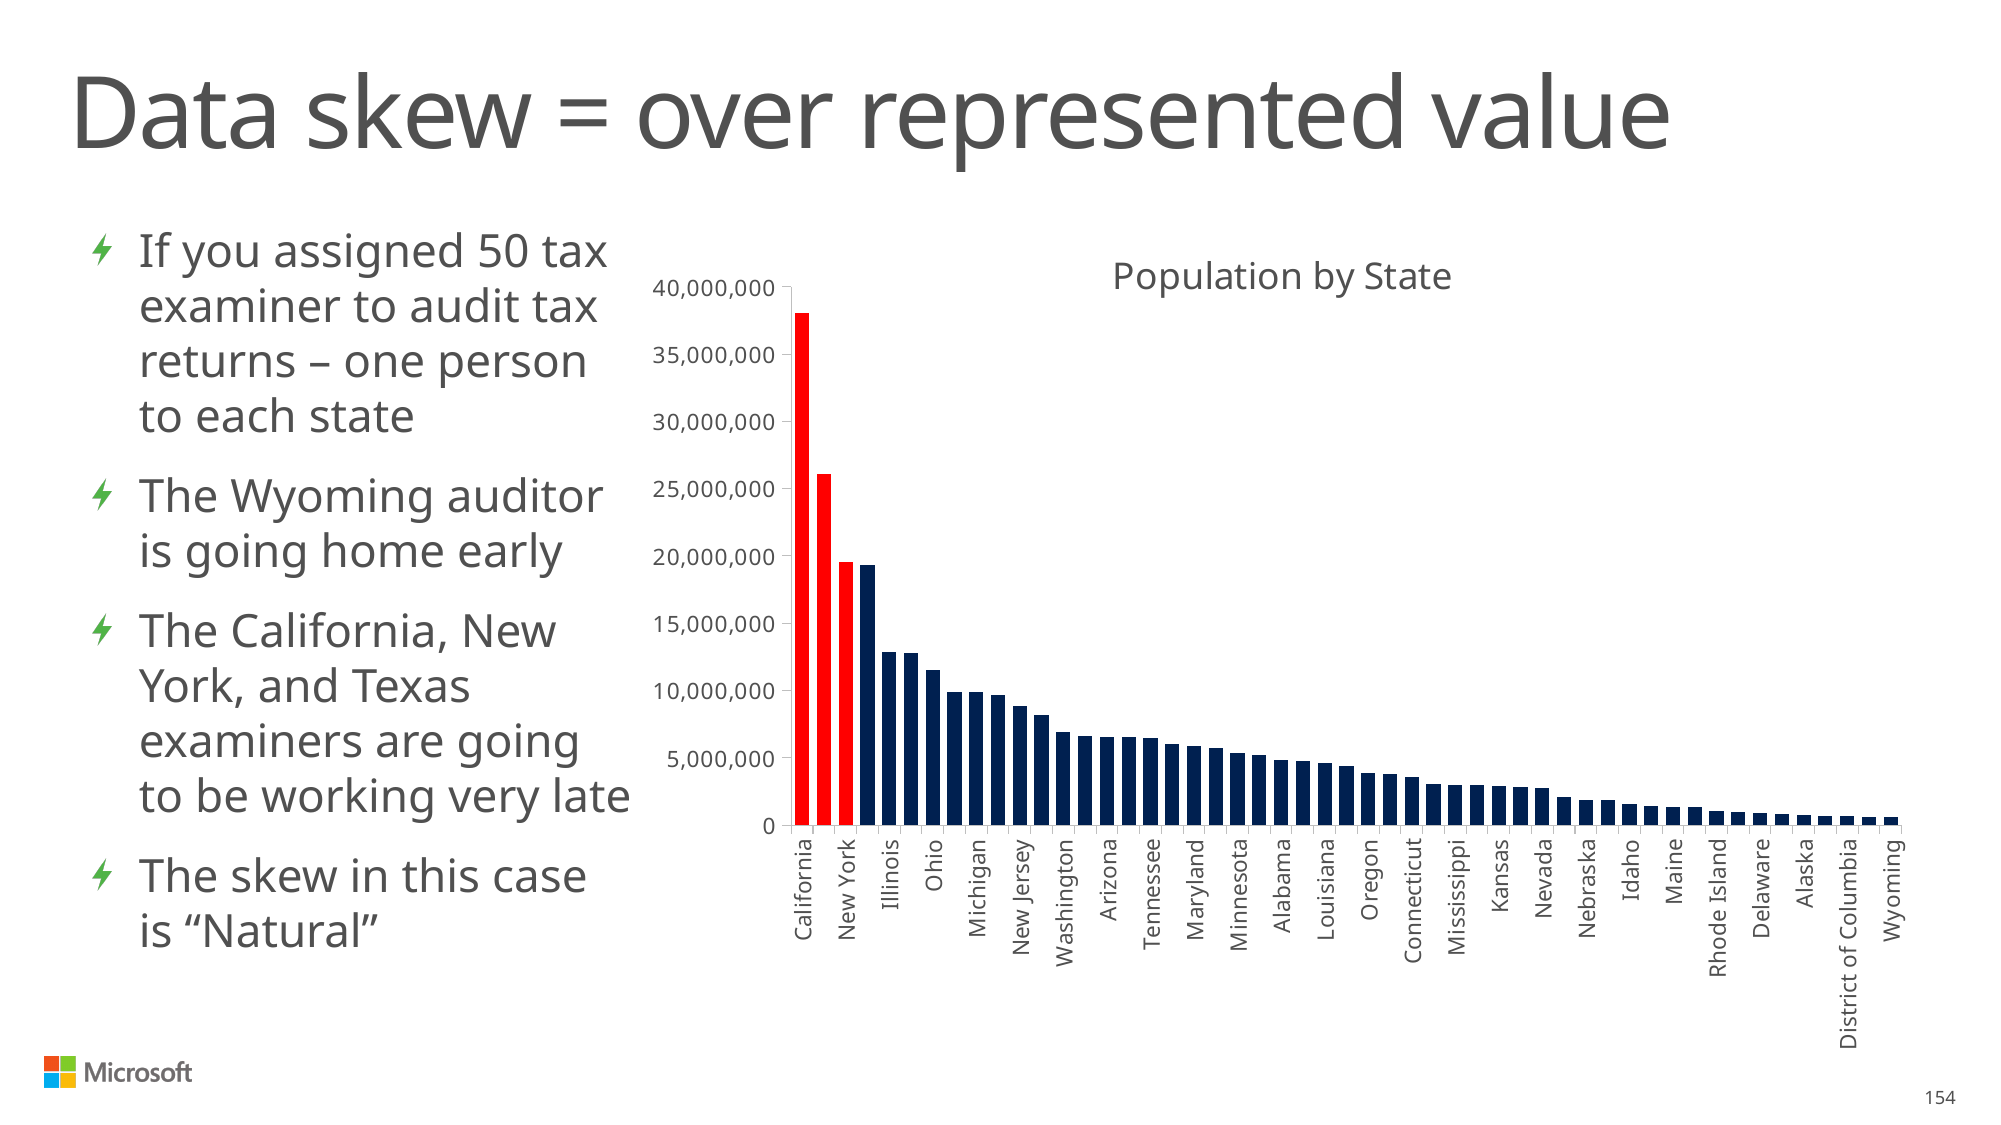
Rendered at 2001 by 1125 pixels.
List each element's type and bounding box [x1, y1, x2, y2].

slide_number [1864, 1087, 1956, 1110]
list [44, 207, 637, 1036]
picture [92, 478, 112, 511]
picture [92, 613, 112, 646]
title [44, 47, 1957, 196]
picture [44, 1056, 192, 1088]
picture [92, 858, 112, 891]
chart [637, 206, 1929, 1062]
picture [92, 233, 112, 266]
